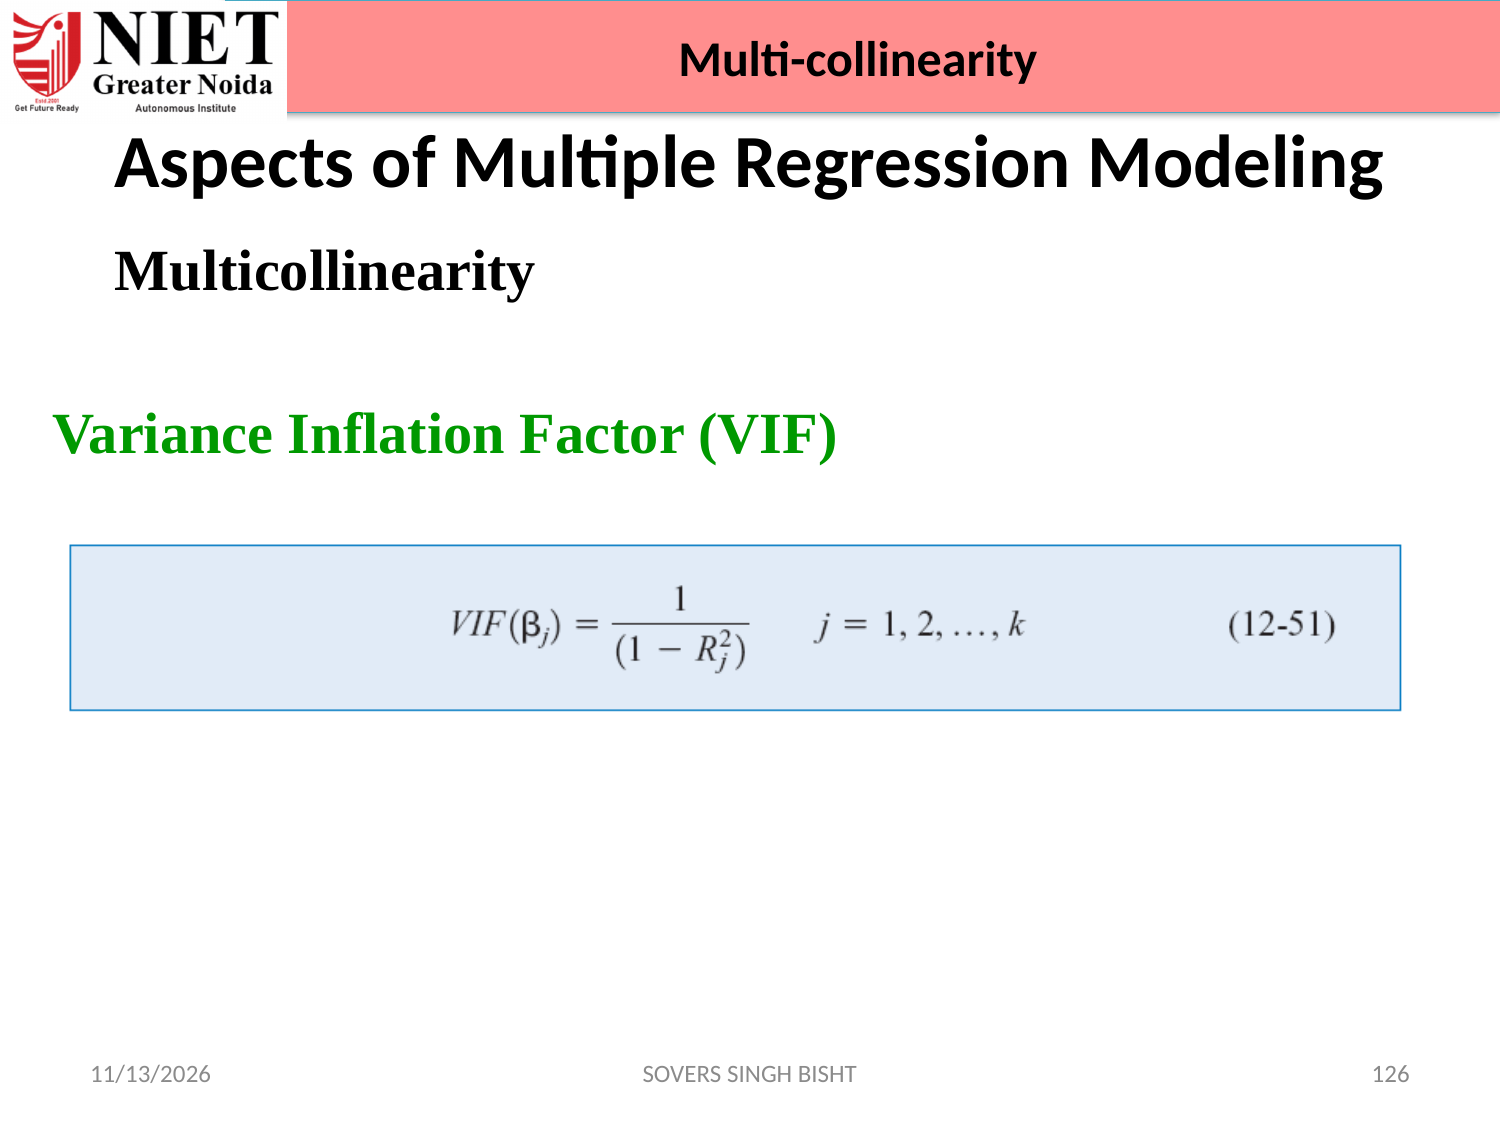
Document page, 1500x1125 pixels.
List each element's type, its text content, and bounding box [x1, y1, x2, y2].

picture [62, 537, 1415, 727]
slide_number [75, 1042, 425, 1103]
text_box Multicollinearity [99, 224, 725, 310]
picture [0, 0, 288, 125]
text_box Variance Inflation Factor (VIF) [37, 387, 1038, 473]
slide_number 126 [1074, 1042, 1425, 1103]
footer SOVERS SINGH BISHT [512, 1042, 988, 1103]
text_box Multi-collinearity [288, 0, 1500, 113]
title Aspects of Multiple Regression Modeling [75, 120, 1425, 227]
